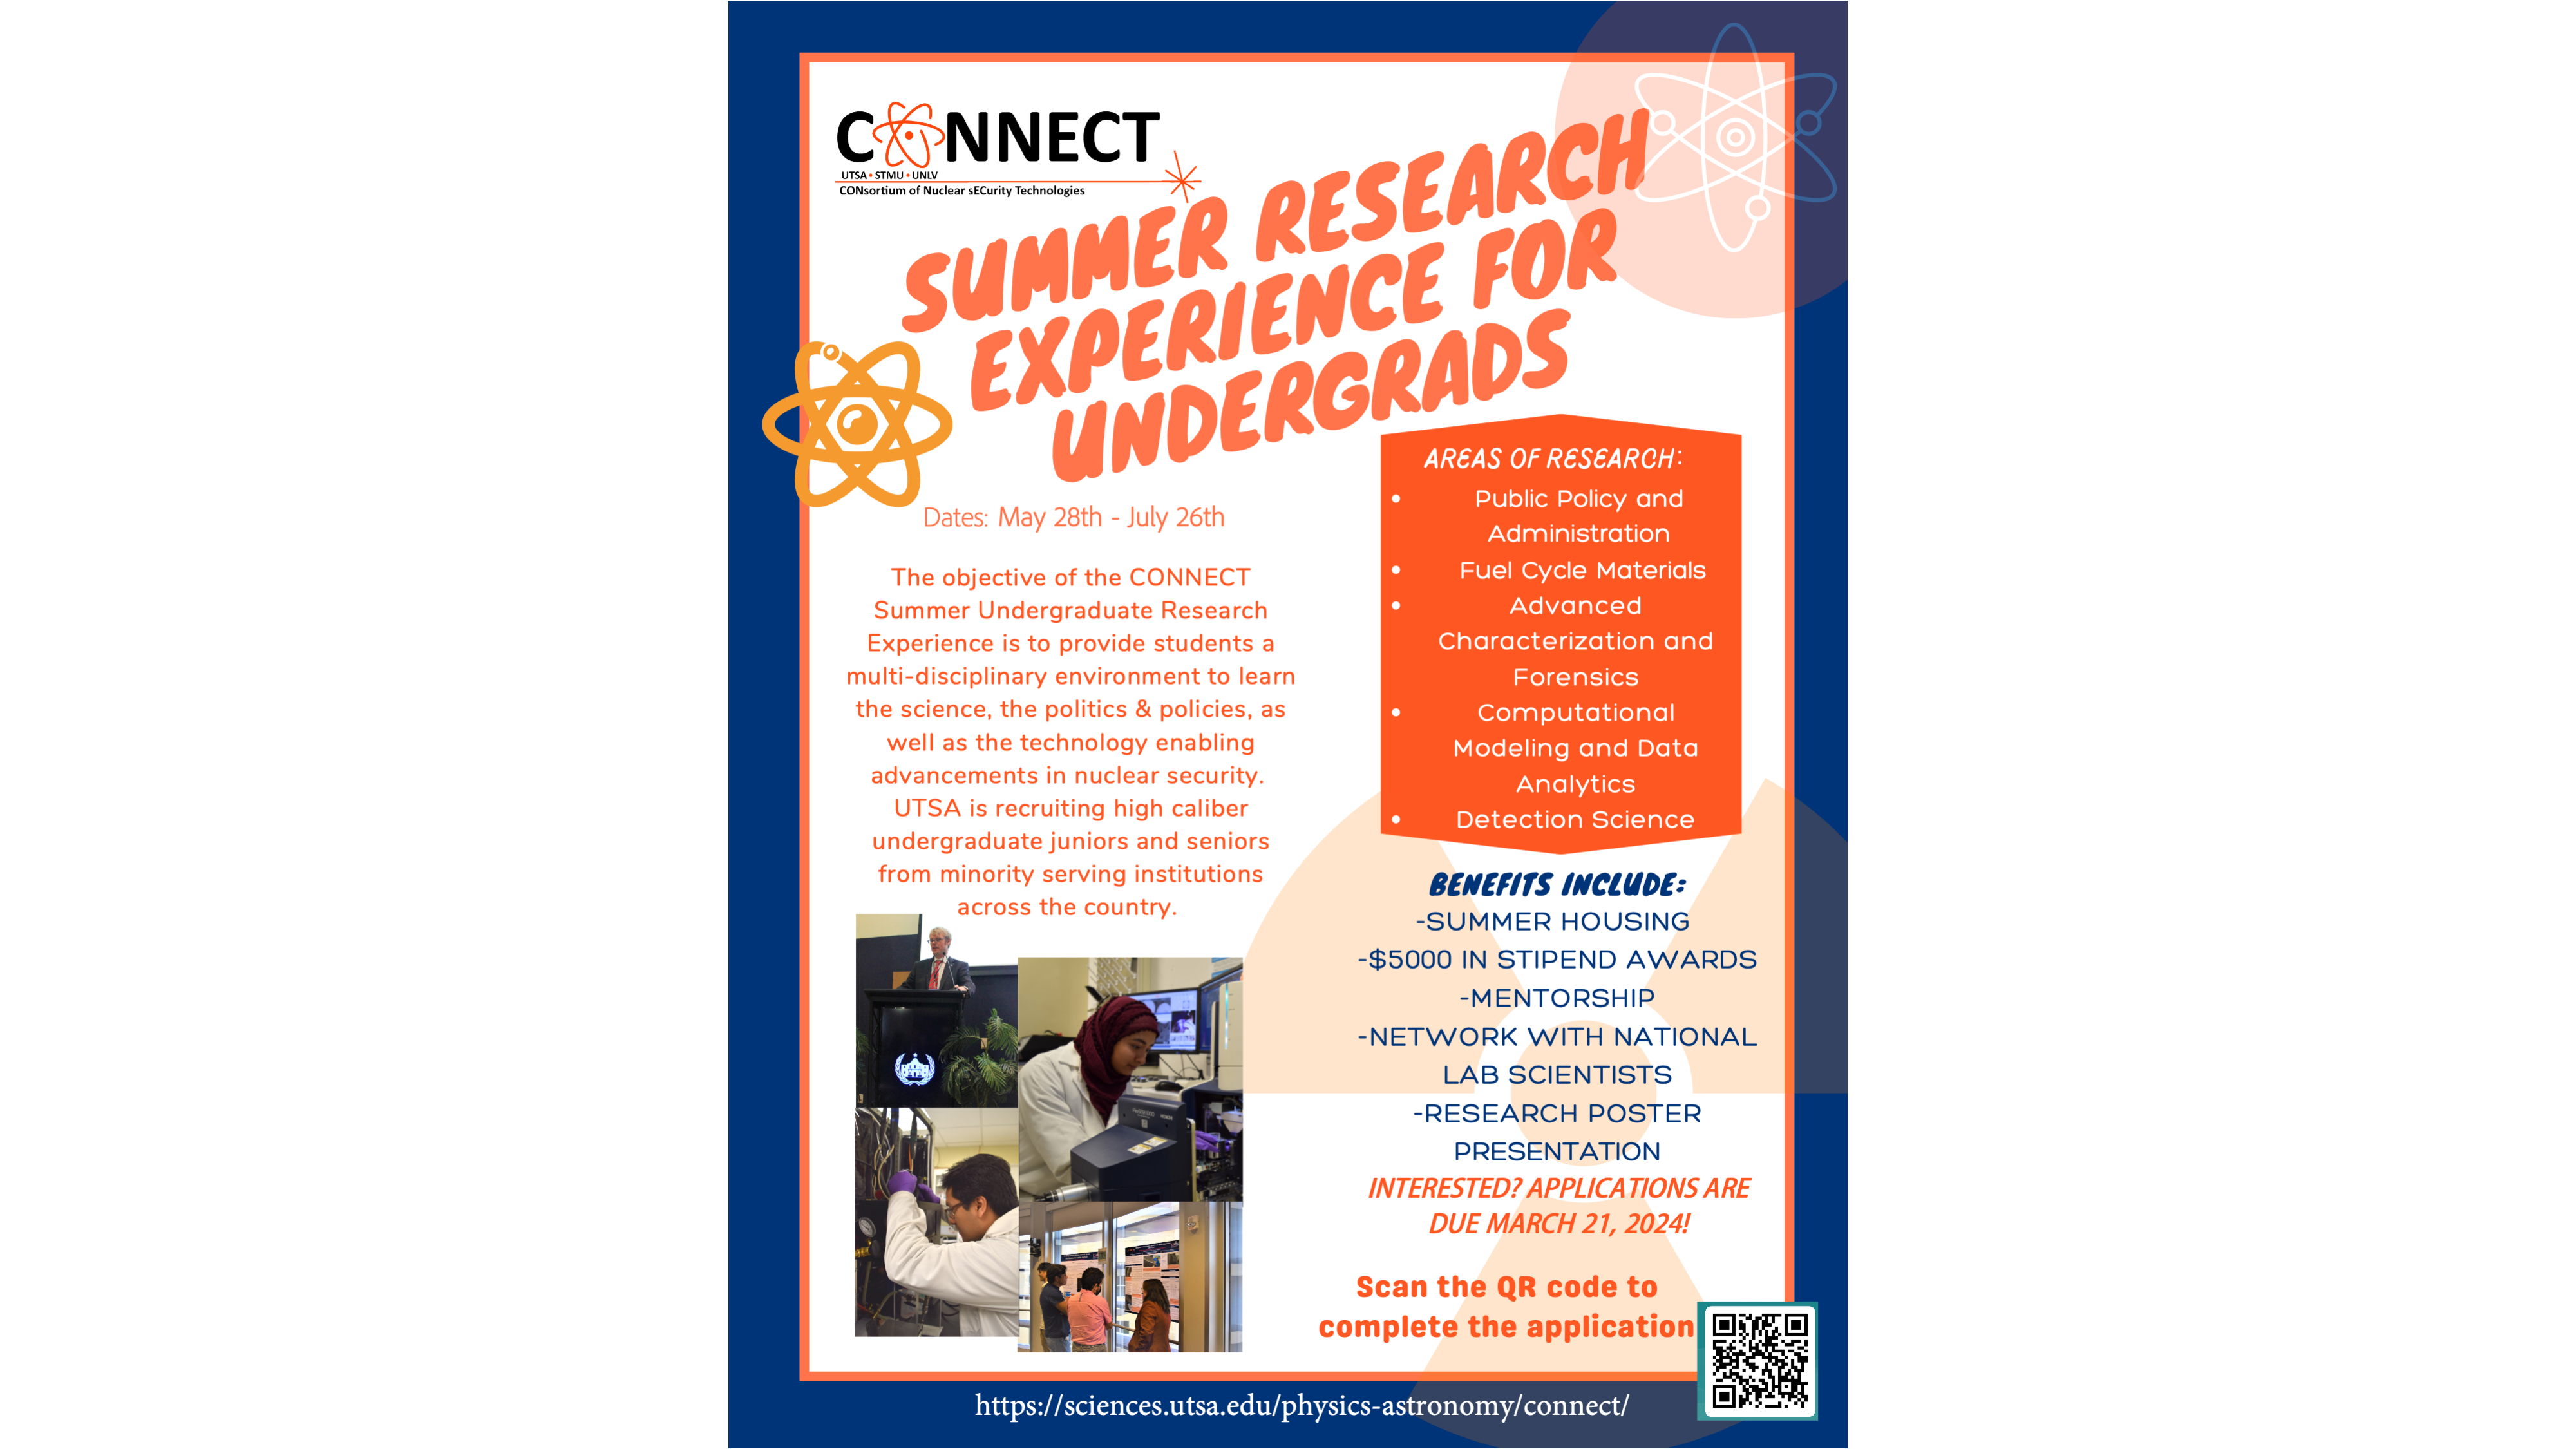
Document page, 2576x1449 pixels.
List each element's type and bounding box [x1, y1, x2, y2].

picture [728, 1, 1848, 1448]
